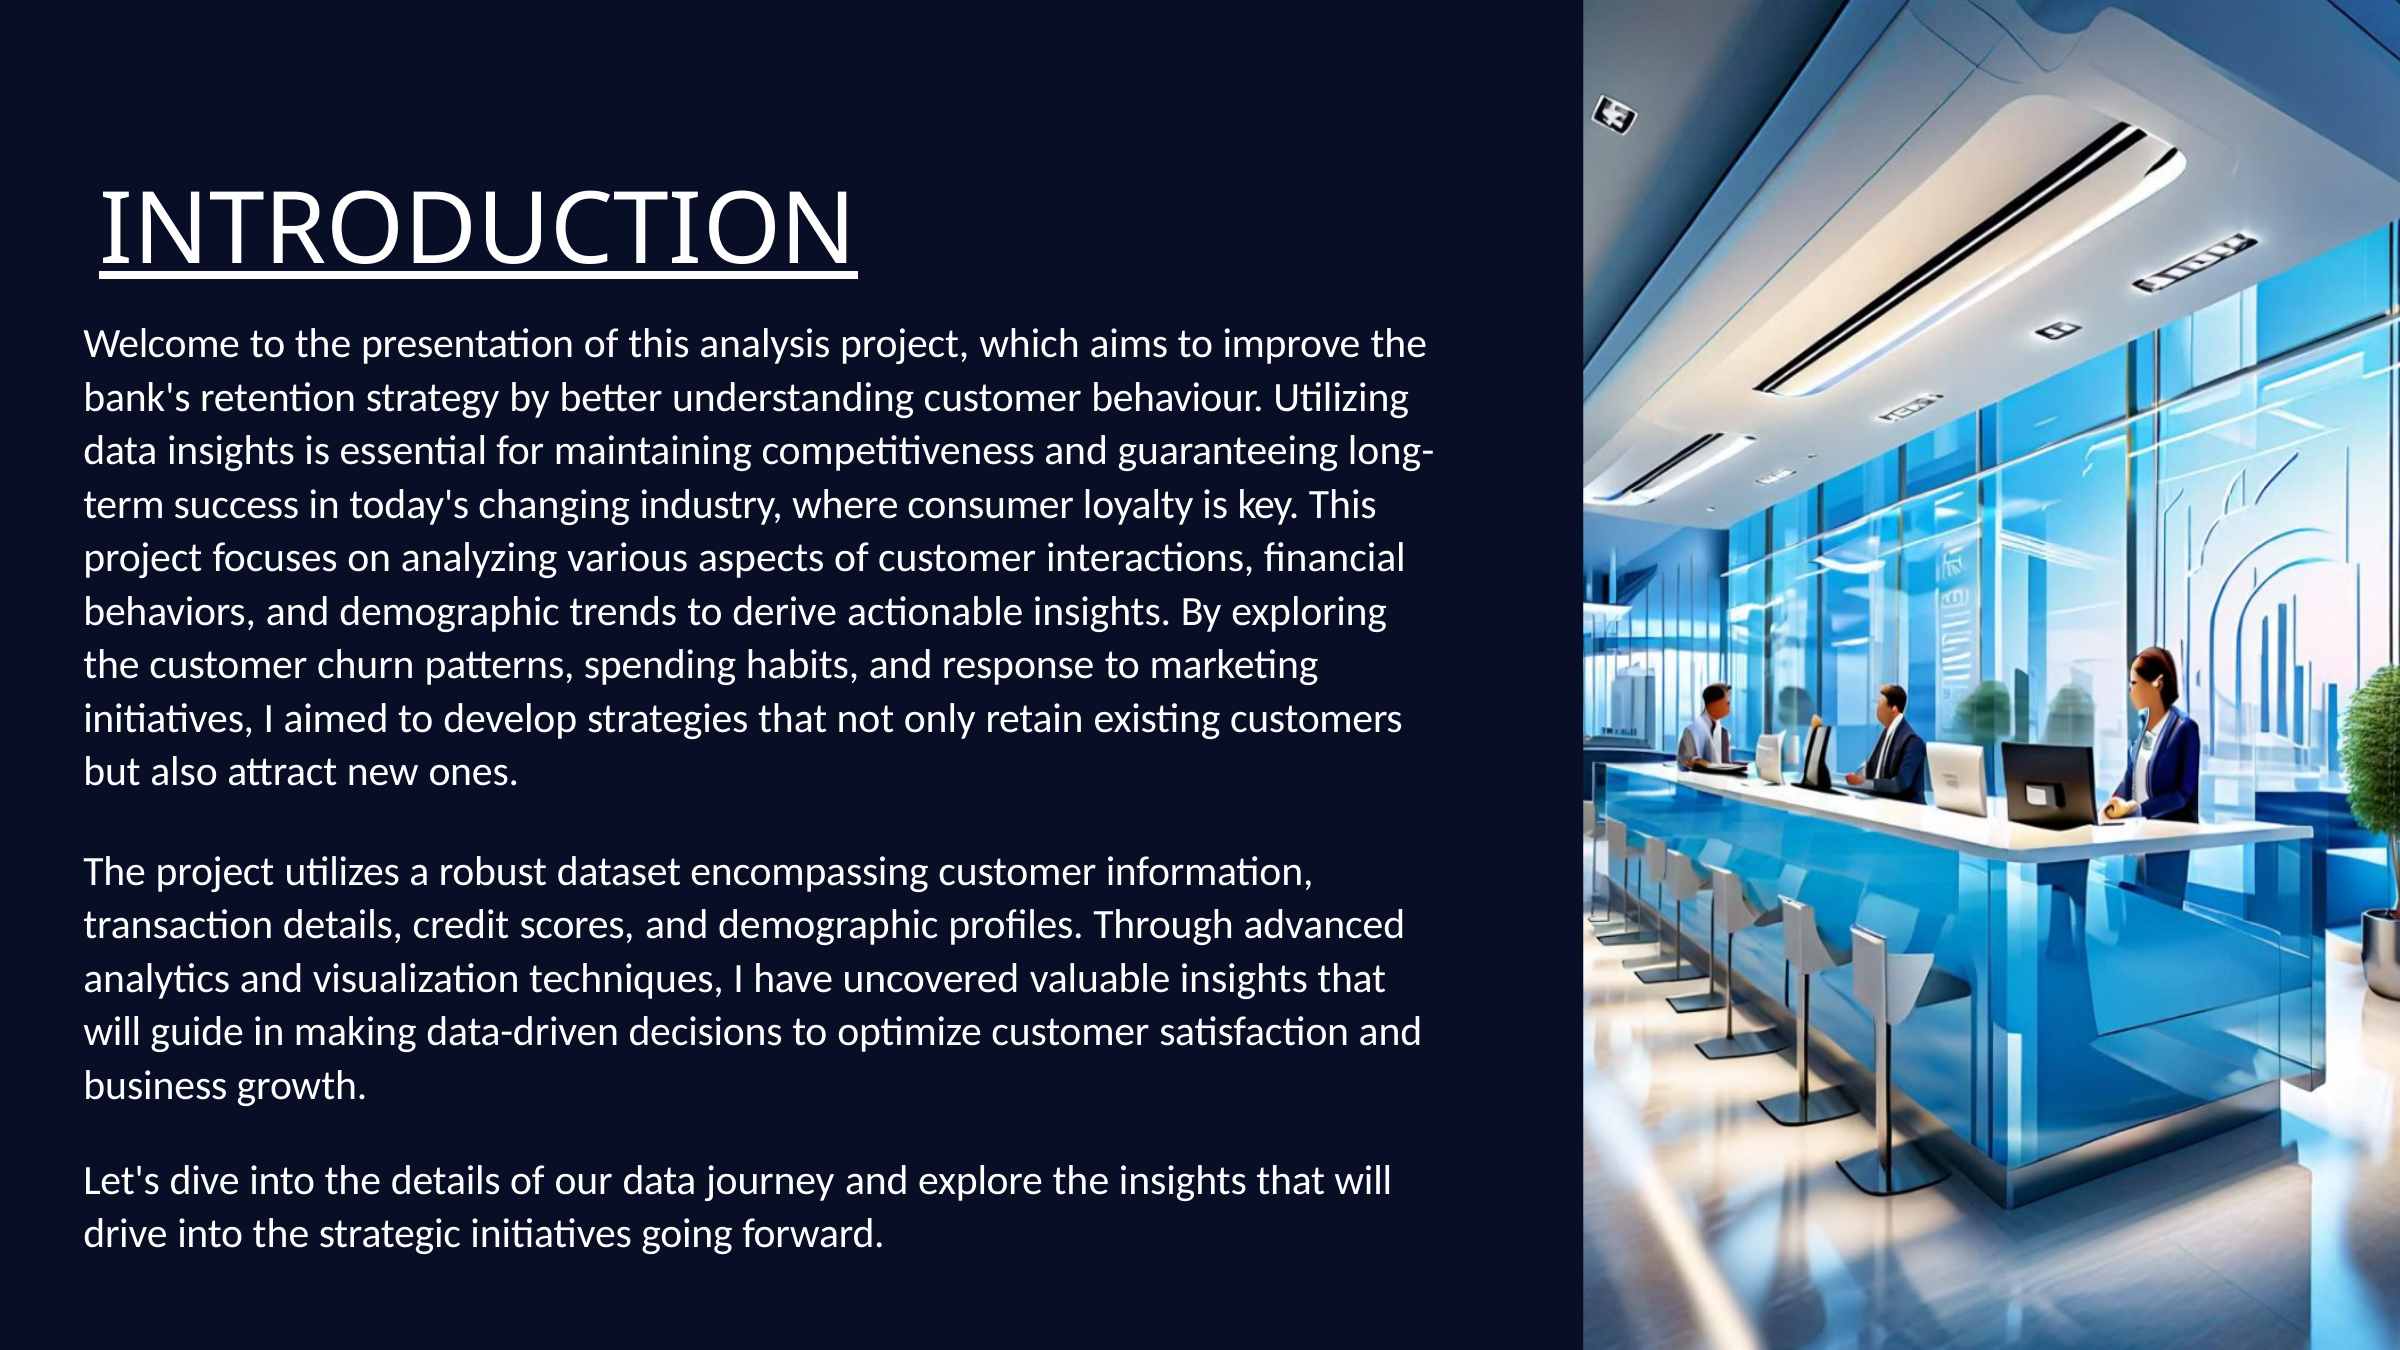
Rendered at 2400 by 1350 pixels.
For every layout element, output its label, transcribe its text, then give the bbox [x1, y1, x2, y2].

text_box INTRODUCTION [84, 119, 1551, 346]
picture [1582, 0, 2400, 1350]
text_box [0, 0, 1582, 1350]
text_box Welcome to the presentation of this analysis project, which aims to improve the bank's retention strategy by better understanding customer behaviour. Utilizing data insights is essential for maintaining competitiveness and guaranteeing long- term success in today's changing industry, where consumer loyalty is key. This project focuses on analyzing various aspects of customer interactions, financial behaviors, and demographic trends to derive actionable insights. By exploring the customer churn patterns, spending habits, and response to marketing initiatives, I aimed to develop strategies that not only retain existing customers but also attract new ones. The project utilizes a robust dataset encompassing customer information, transaction details, credit scores, and demographic profiles. Through advanced analytics and visualization techniques, I have uncovered valuable insights that will guide in making data-driven decisions to optimize customer satisfaction and business growth. Let's dive into the details of our data journey and explore the insights that will drive into the strategic initiatives going forward. [66, 305, 1476, 1305]
